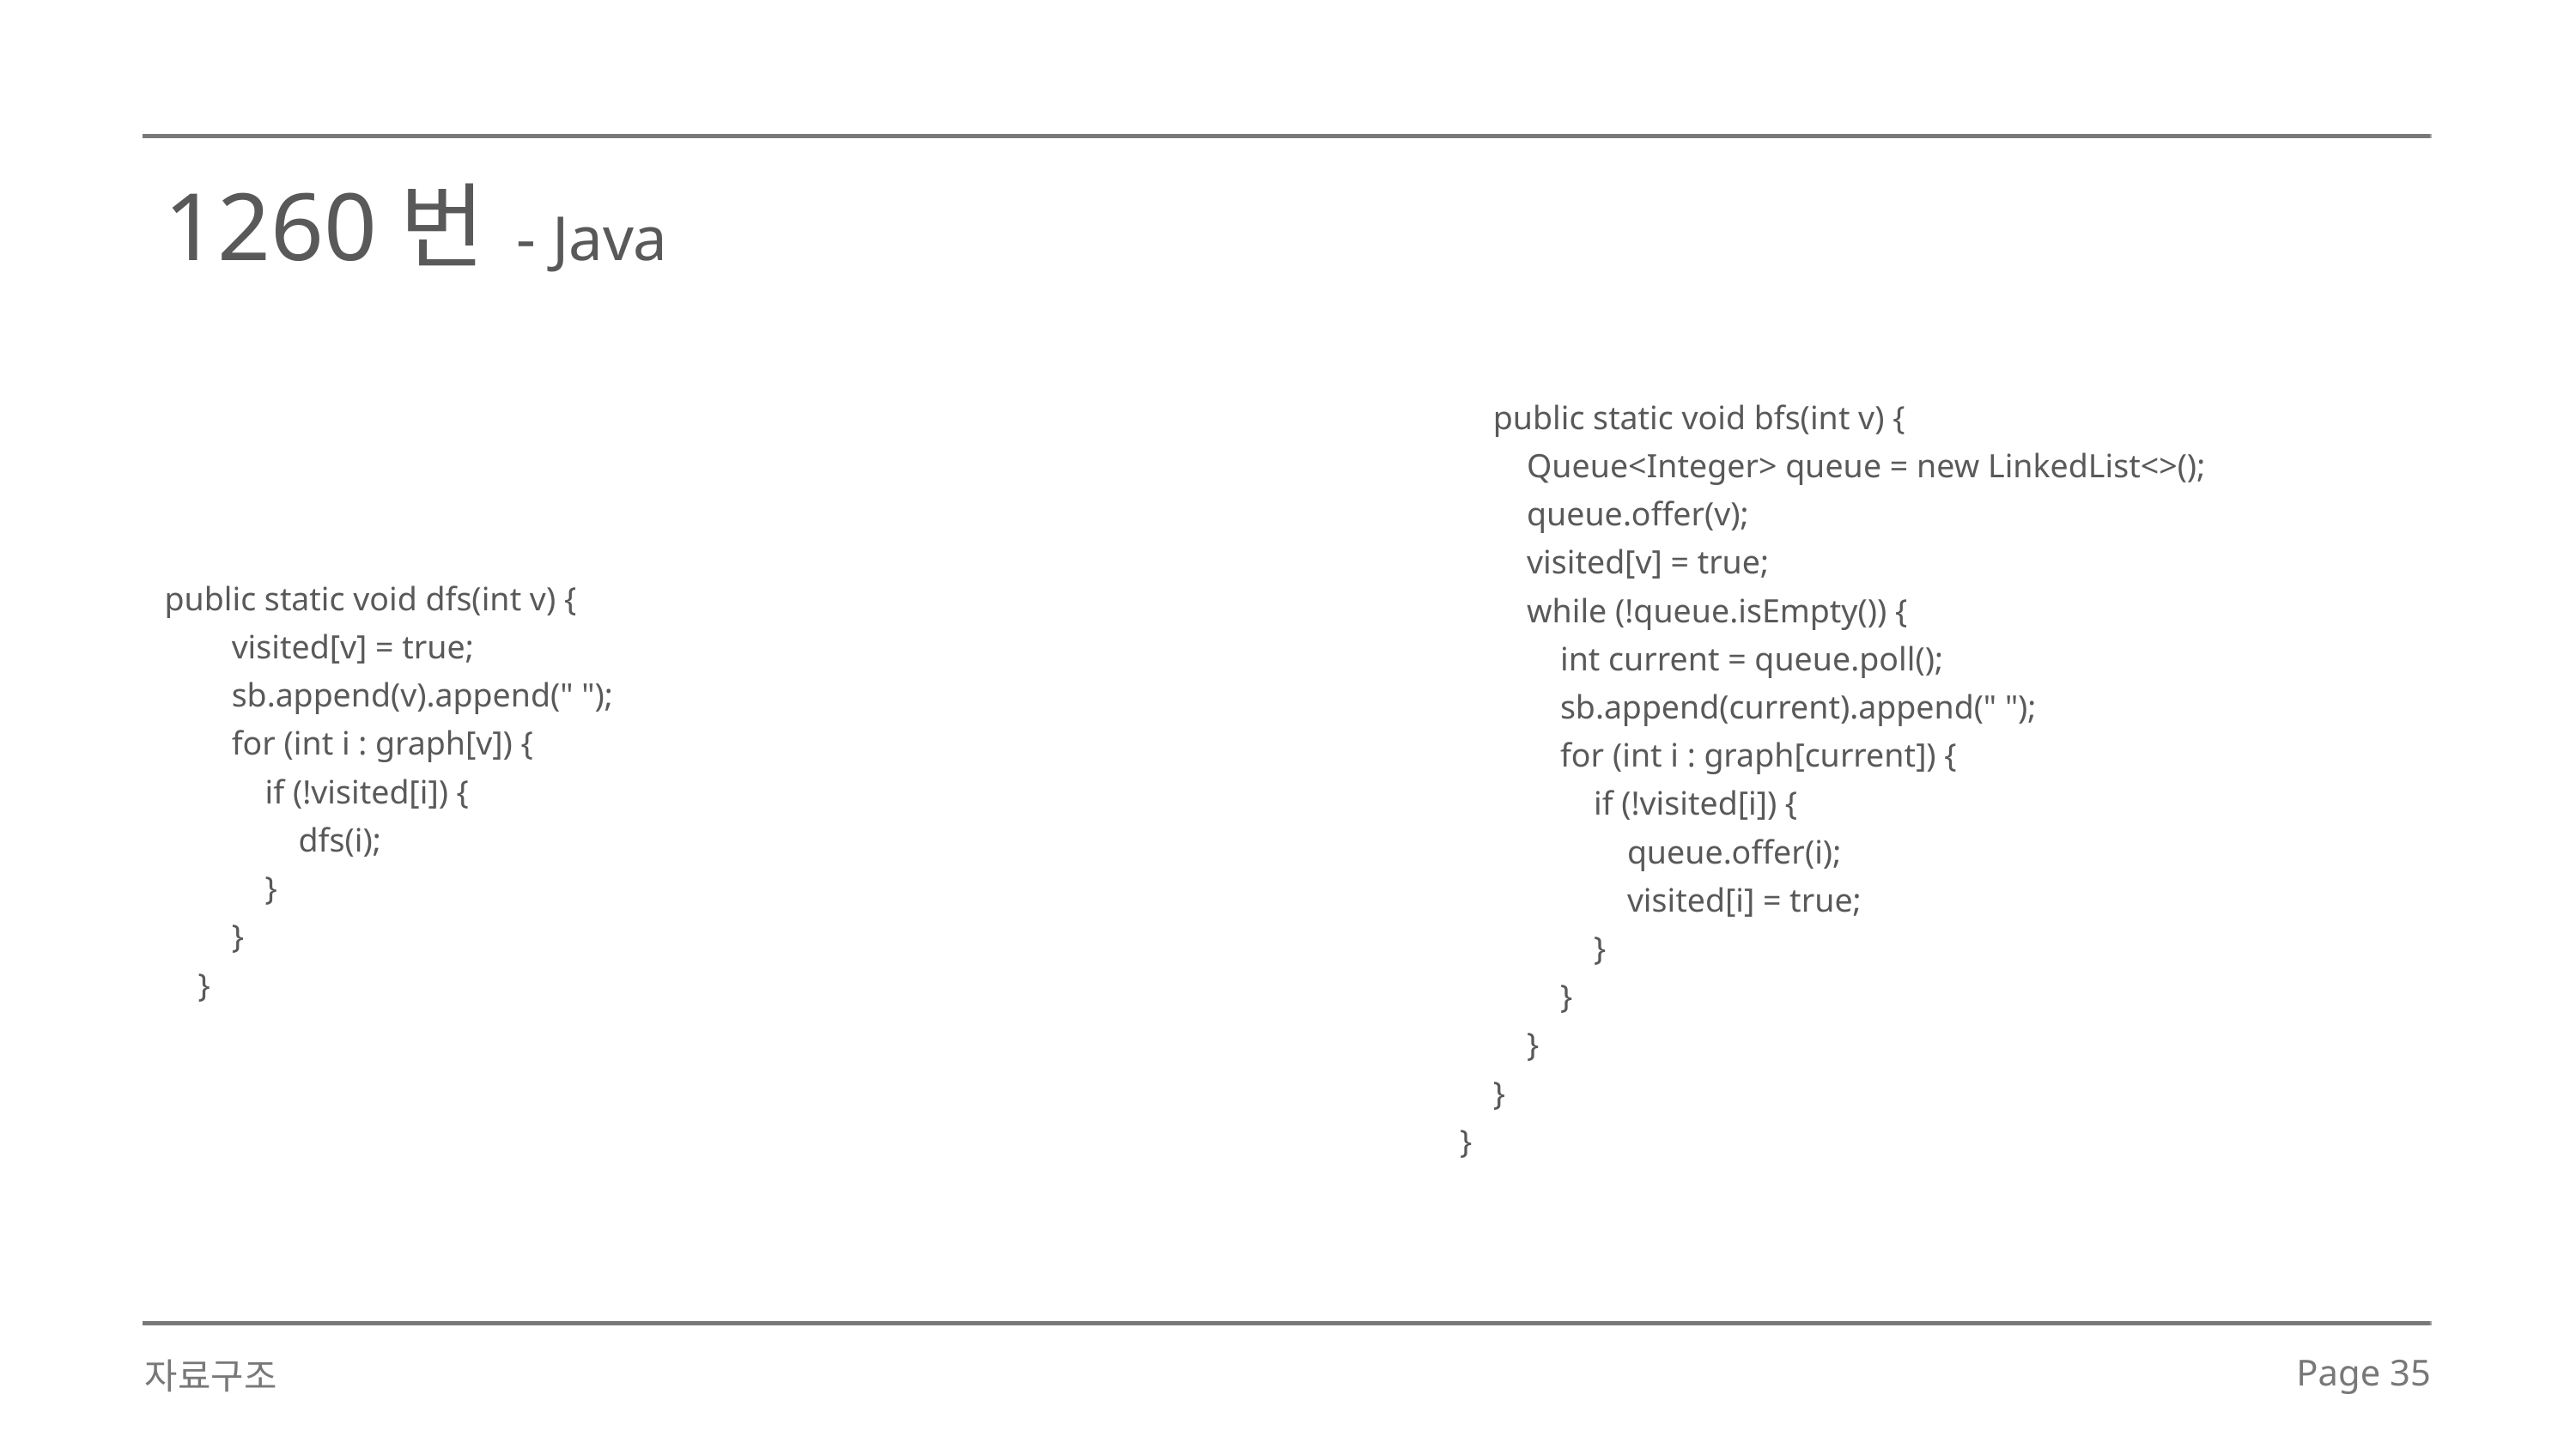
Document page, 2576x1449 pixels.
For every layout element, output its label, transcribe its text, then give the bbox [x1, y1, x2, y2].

text_box 1260번 - Java [164, 157, 2488, 288]
picture [143, 1321, 2432, 1325]
text_box public static void dfs(int v) { visited[v] = true; sb.append(v).append(" "); for (int i : graph[v]) { if (!visited[i]) { dfs(i); } } } [164, 568, 1218, 1003]
text_box Page 35 [2287, 1348, 2432, 1399]
picture [143, 133, 2432, 138]
text_box public static void bfs(int v) { Queue<Integer> queue = new LinkedList<>(); queue.offer(v); visited[v] = true; while (!queue.isEmpty()) { int current = queue.poll(); sb.append(current).append(" "); for (int i : graph[current]) { if (!visited[i]) { queue.offer(i); visited[i] = true; } } } } } [1460, 386, 2439, 1161]
text_box 자료구조 [144, 1351, 277, 1403]
